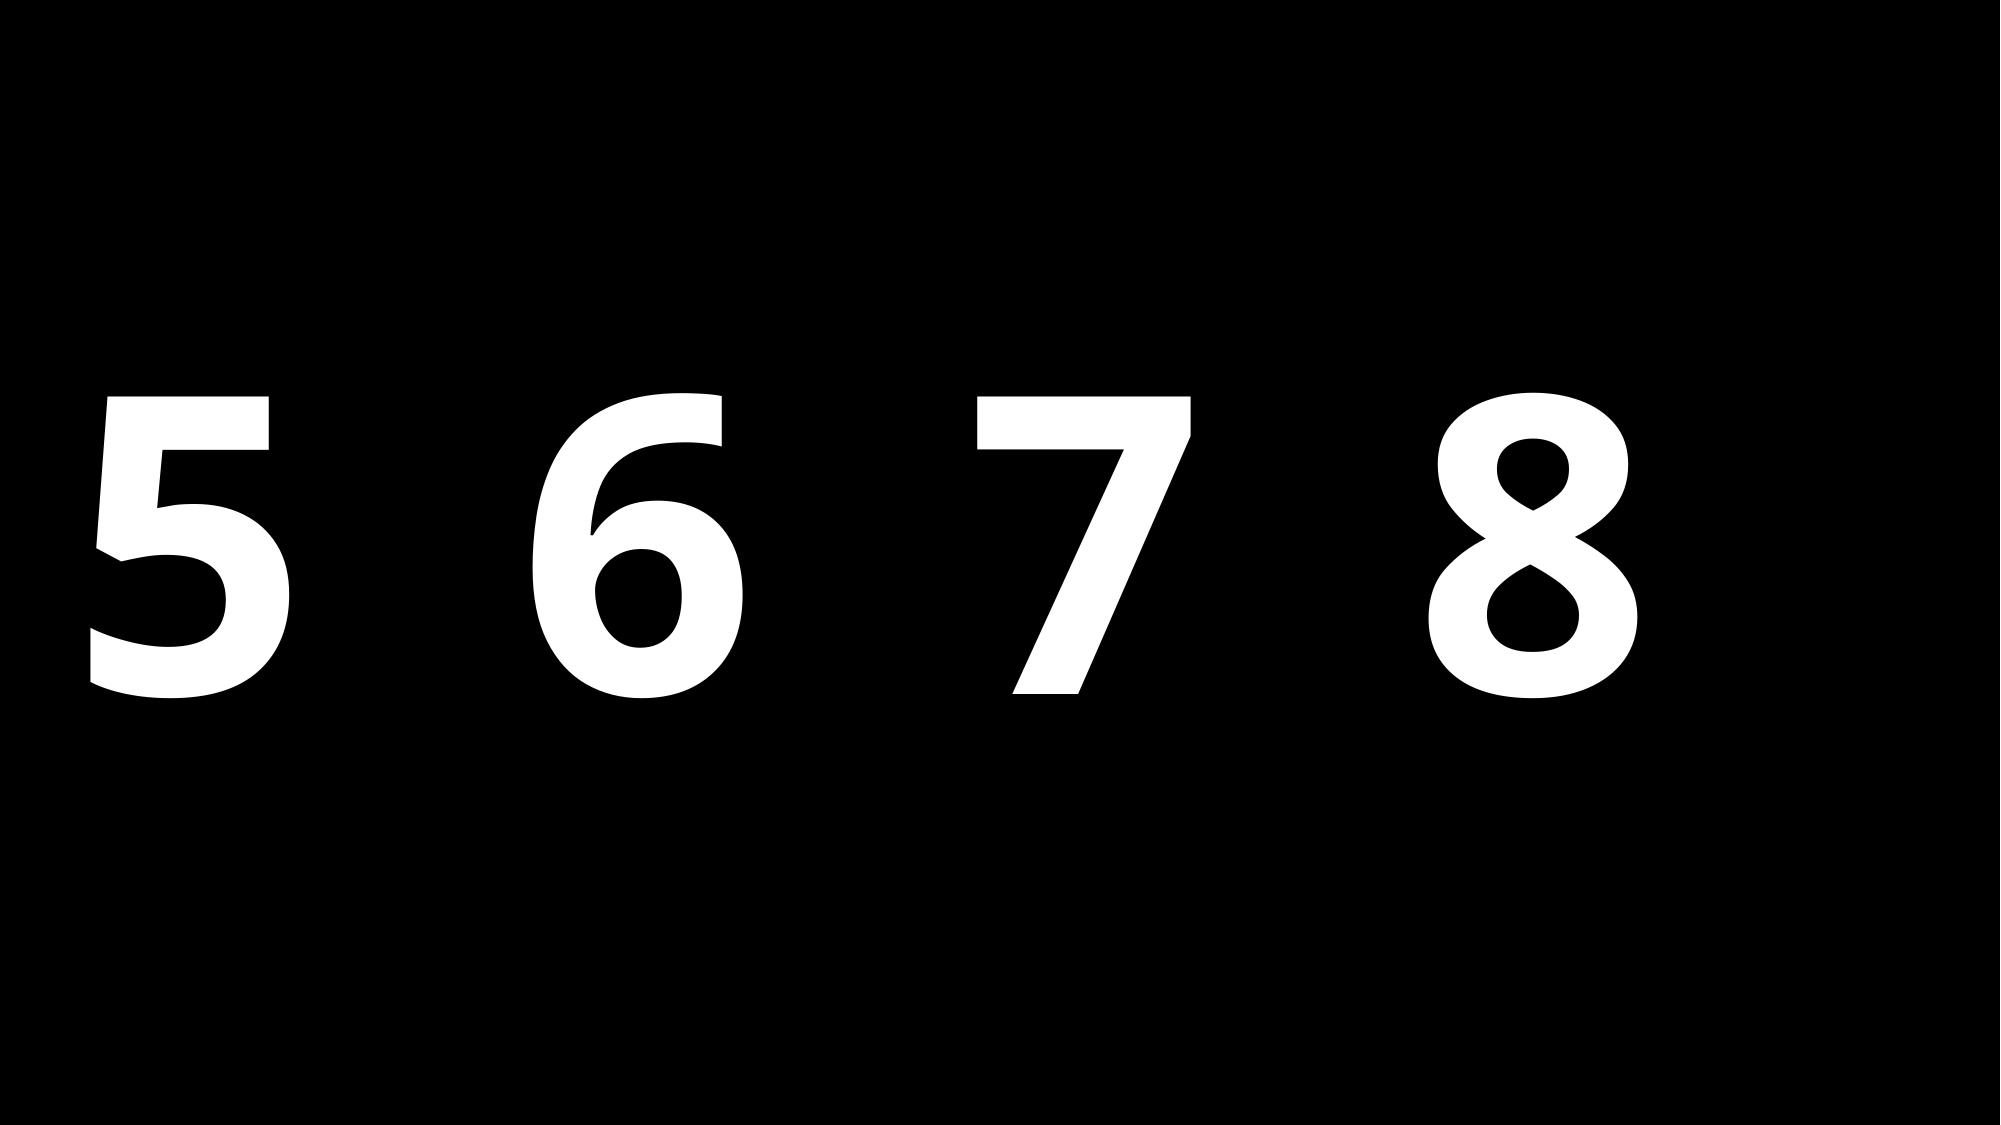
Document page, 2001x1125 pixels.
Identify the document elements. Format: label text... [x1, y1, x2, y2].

text_box 6 [503, 270, 772, 785]
text_box 7 [951, 270, 1220, 785]
text_box 8 [1399, 270, 1668, 785]
text_box 5 [55, 270, 325, 785]
